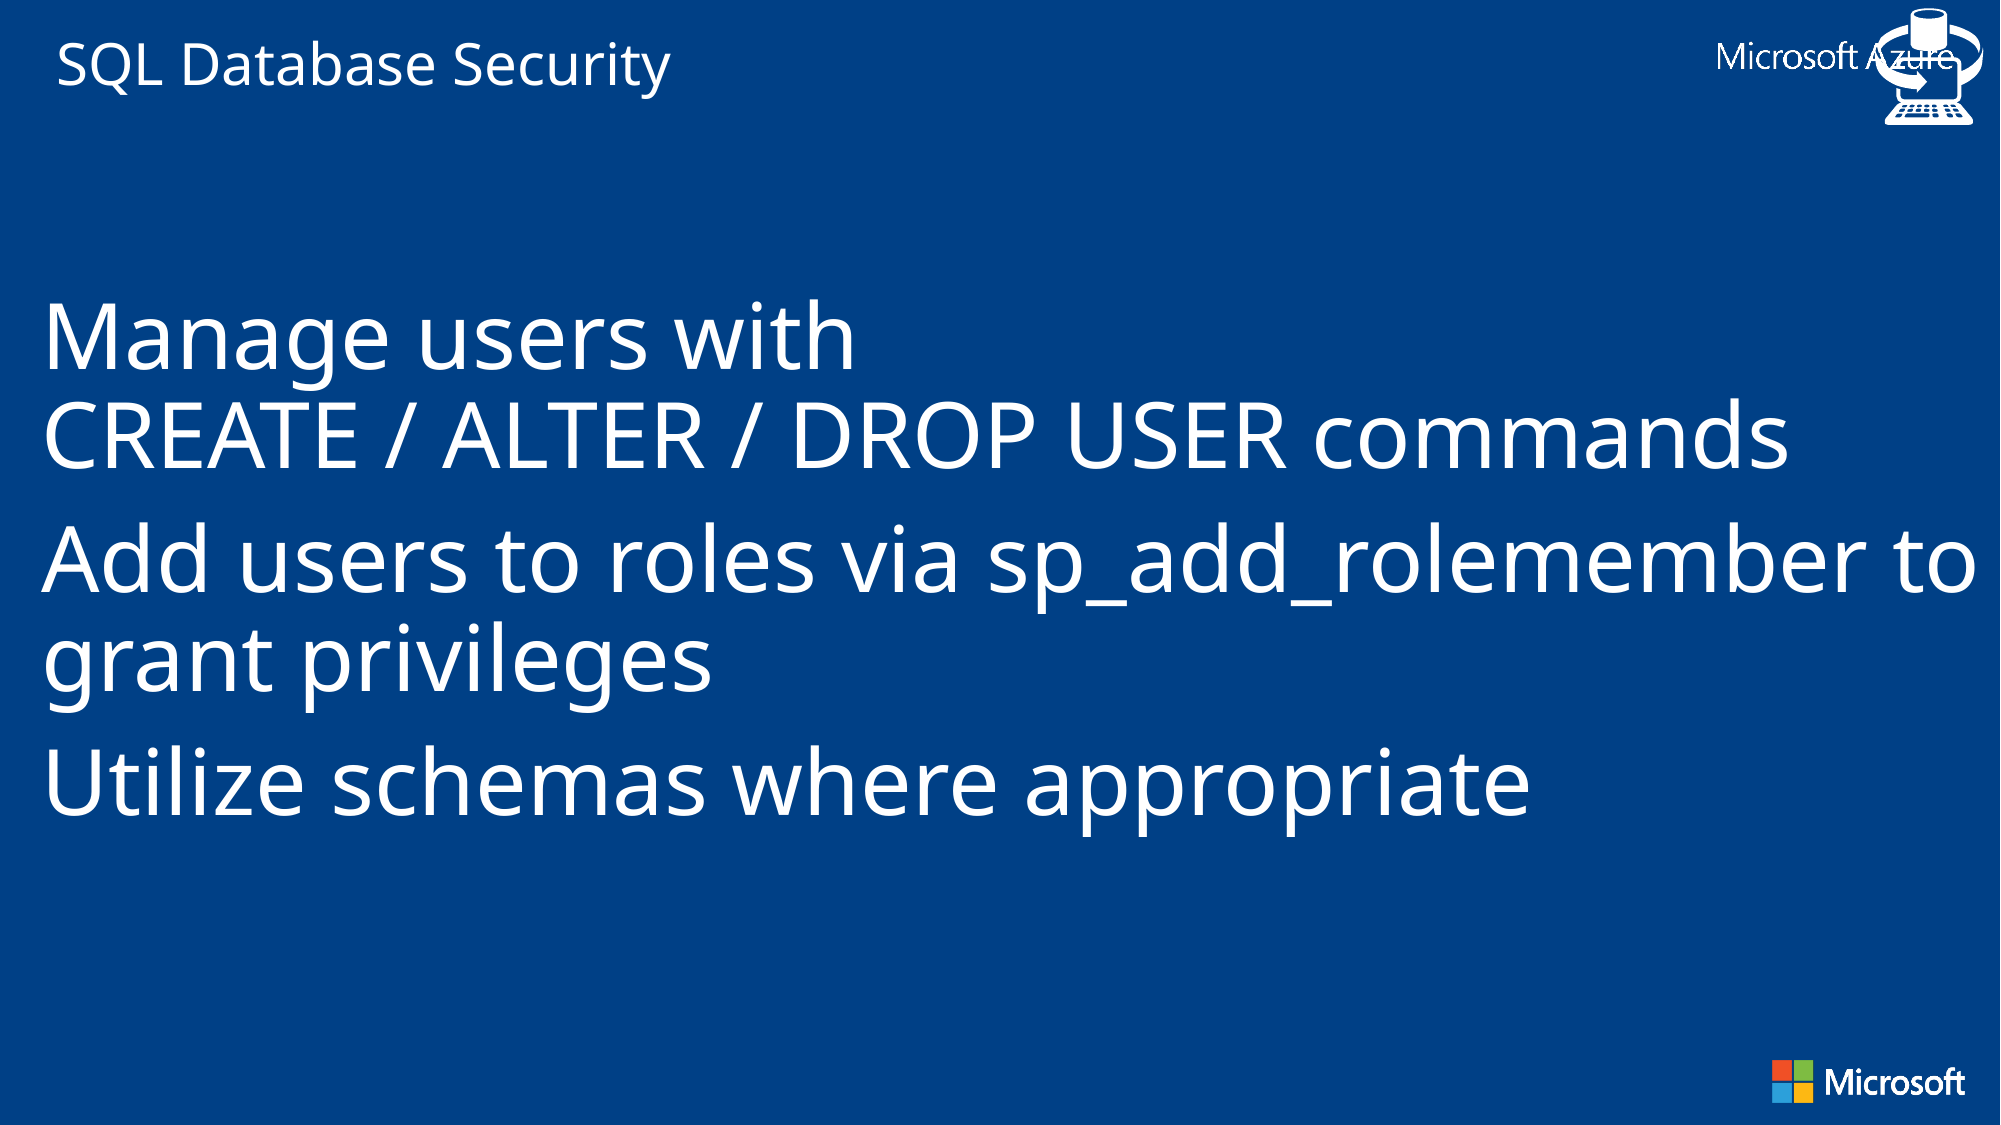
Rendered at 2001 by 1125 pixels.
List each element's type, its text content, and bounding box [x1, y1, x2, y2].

text_box [1874, 47, 1928, 93]
text_box SQL Database Security [0, 0, 2000, 134]
text_box [1877, 24, 1909, 53]
text_box [1910, 8, 1948, 52]
text_box [1949, 24, 1981, 54]
text_box Manage users with CREATE / ALTER / DROP USER commands Add users to roles via sp_add_rolemember to grant privileges Utilize schemas where appropriate [0, 134, 2000, 1125]
text_box [1884, 47, 1984, 125]
